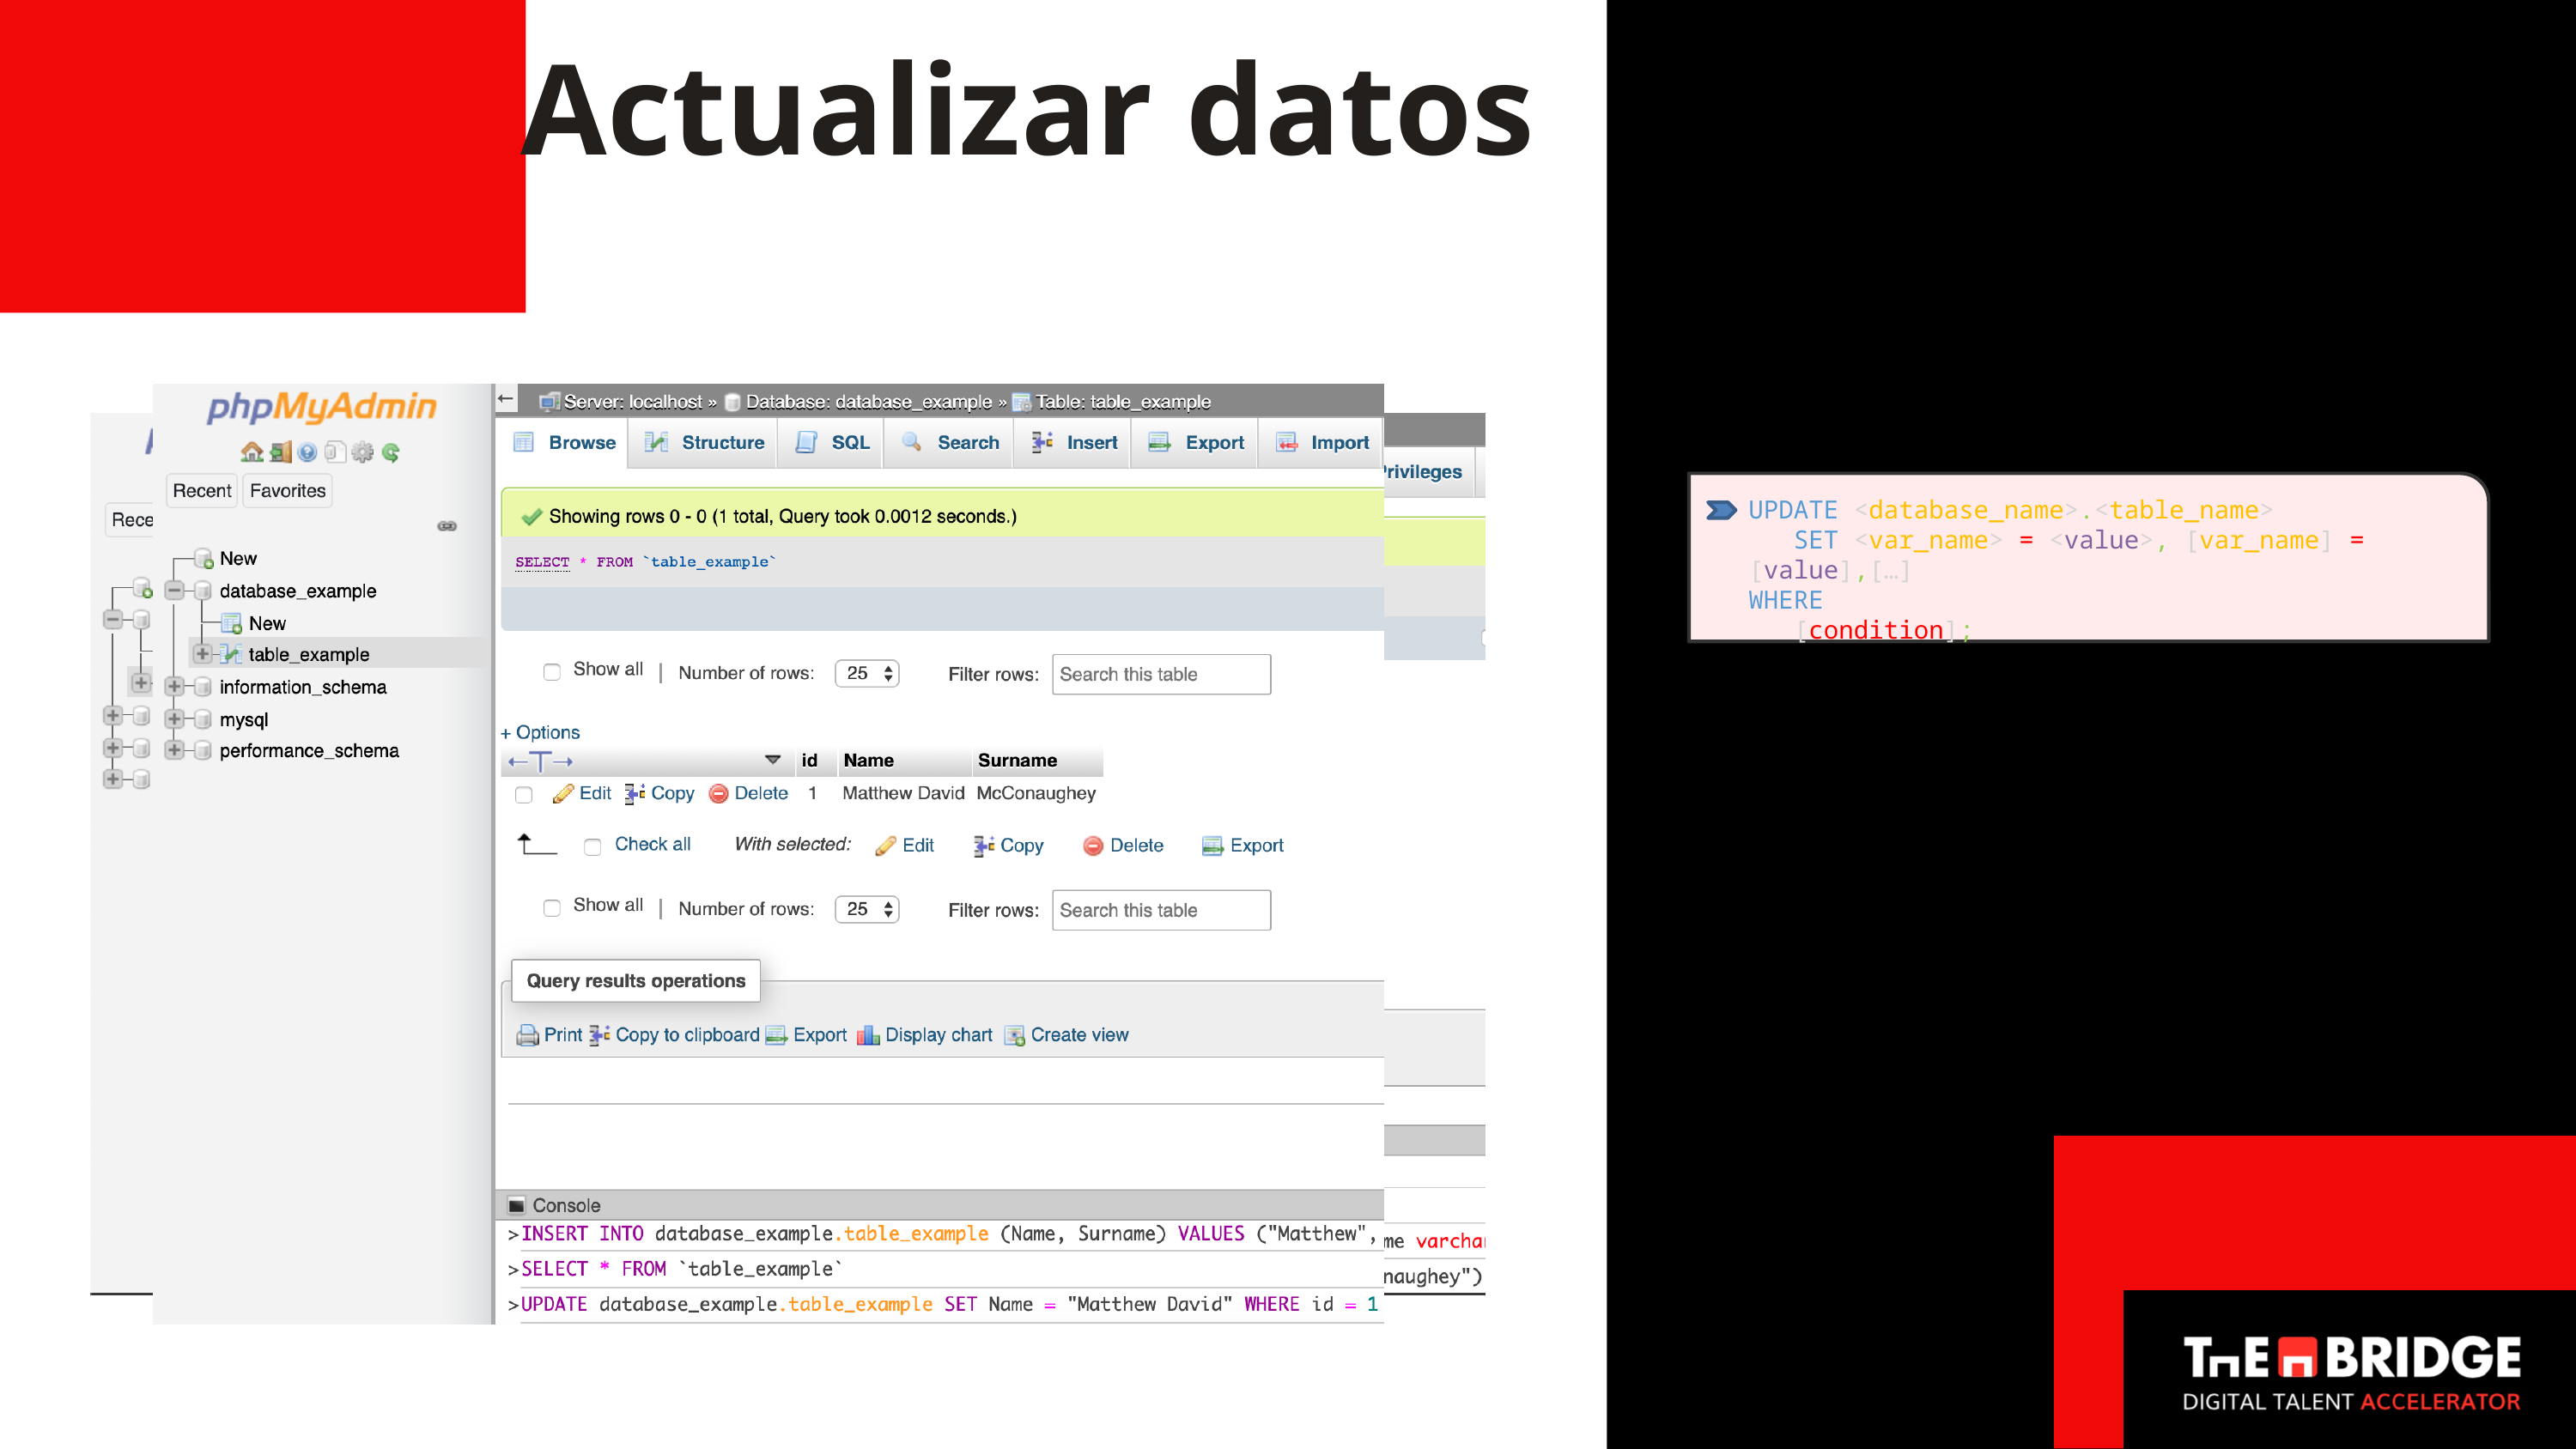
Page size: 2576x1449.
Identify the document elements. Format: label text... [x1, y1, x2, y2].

picture [2123, 1289, 2576, 1449]
text_box [1688, 473, 2485, 642]
text_box [1607, 0, 2576, 1449]
text_box Actualizar datos [240, 0, 1535, 180]
text_box [2054, 1136, 2576, 1449]
picture [89, 383, 1485, 1325]
text_box [0, 0, 526, 313]
text_box [1706, 500, 1738, 520]
text_box UPDATE <database_name>.<table_name> SET <var_name> = <value>, [var_name] = [value],[…] WHERE [condition]; [1735, 487, 2504, 651]
